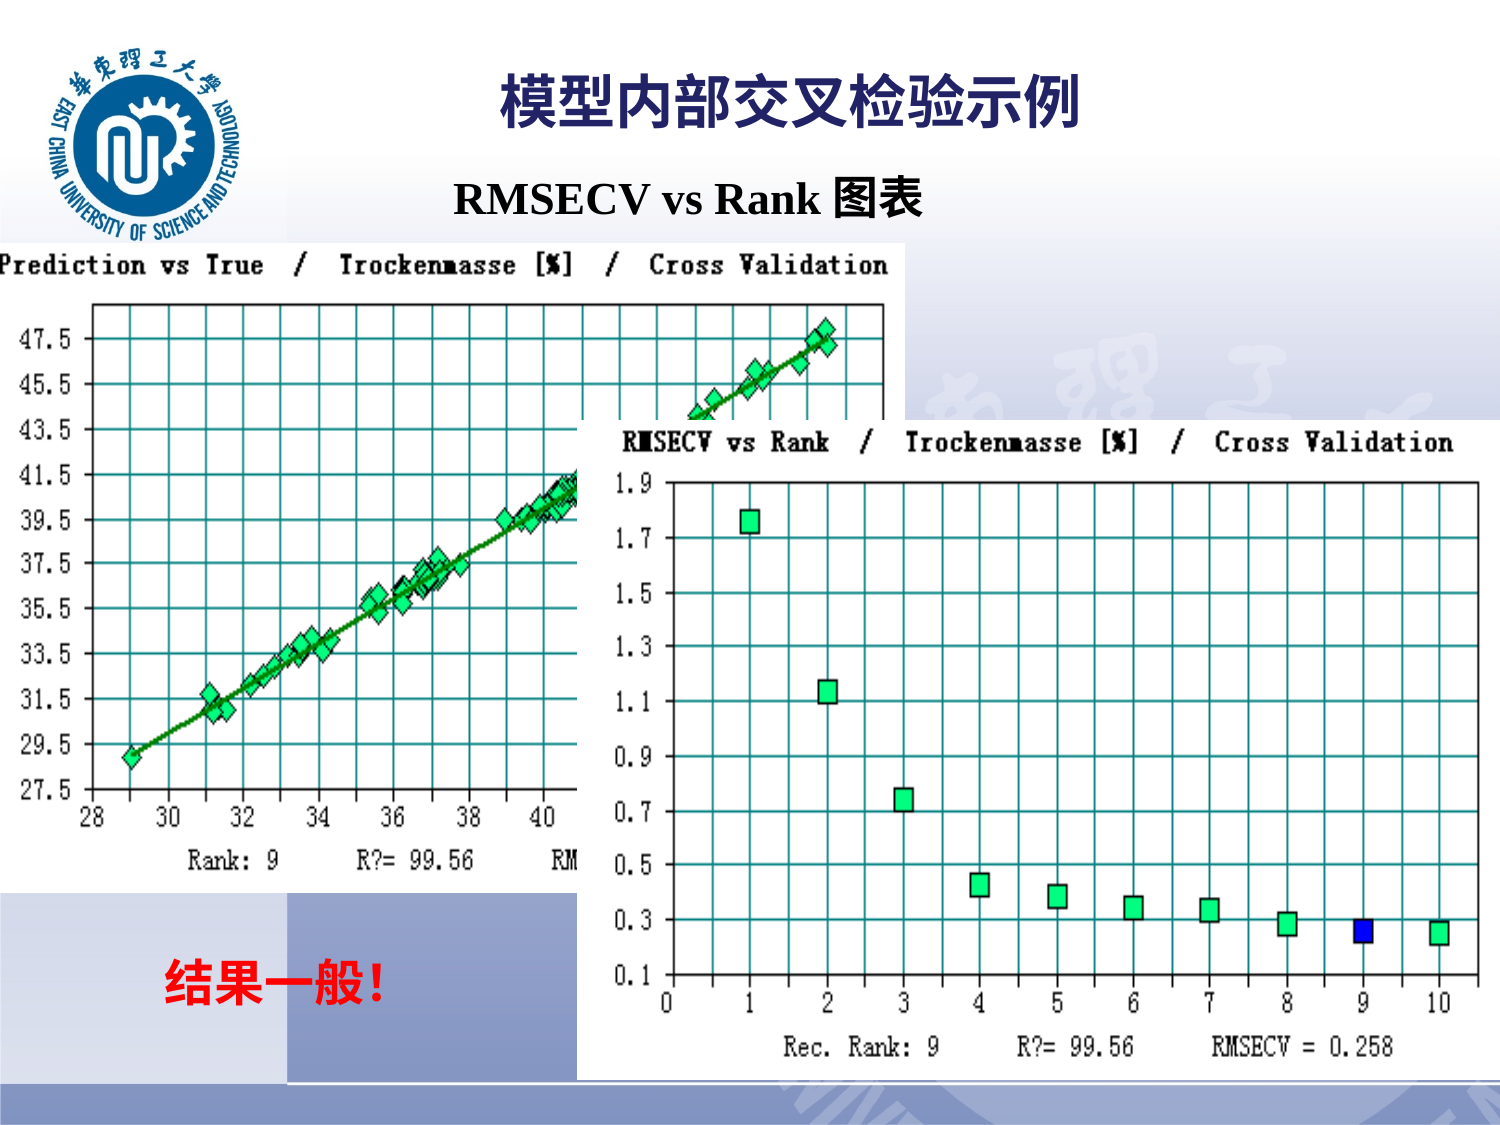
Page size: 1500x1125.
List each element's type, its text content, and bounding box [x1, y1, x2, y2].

text_box 模型内部交叉检验示例 [484, 57, 1258, 143]
text_box 结果一般！ [150, 944, 430, 1020]
picture [0, 0, 1500, 1125]
text_box RMSECV vs Rank图表 [438, 160, 939, 232]
